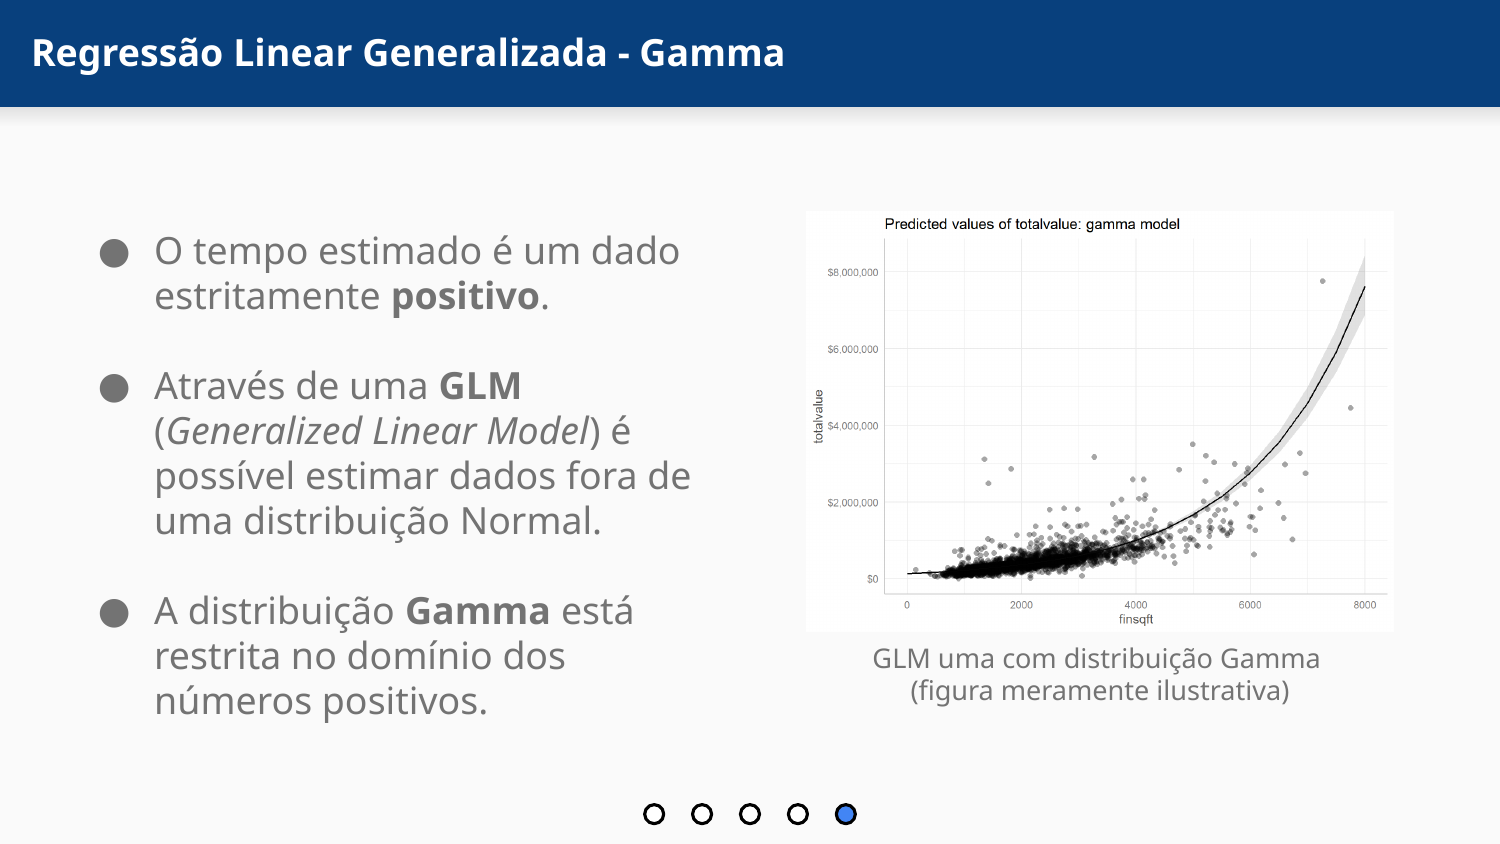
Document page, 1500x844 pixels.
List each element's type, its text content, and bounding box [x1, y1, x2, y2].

title Regressão Linear Generalizada - Gamma [16, 2, 1464, 102]
text_box GLM uma com distribuição Gamma (figura meramente ilustrativa) [806, 639, 1394, 696]
picture [805, 211, 1395, 632]
text_box O tempo estimado é um dado estritamente positivo. Através de uma GLM (Generalized Linear Model) é possível estimar dados fora de uma distribuição Normal. A distribuição Gamma está restrita no domínio dos números positivos. [64, 211, 729, 737]
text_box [644, 804, 856, 824]
